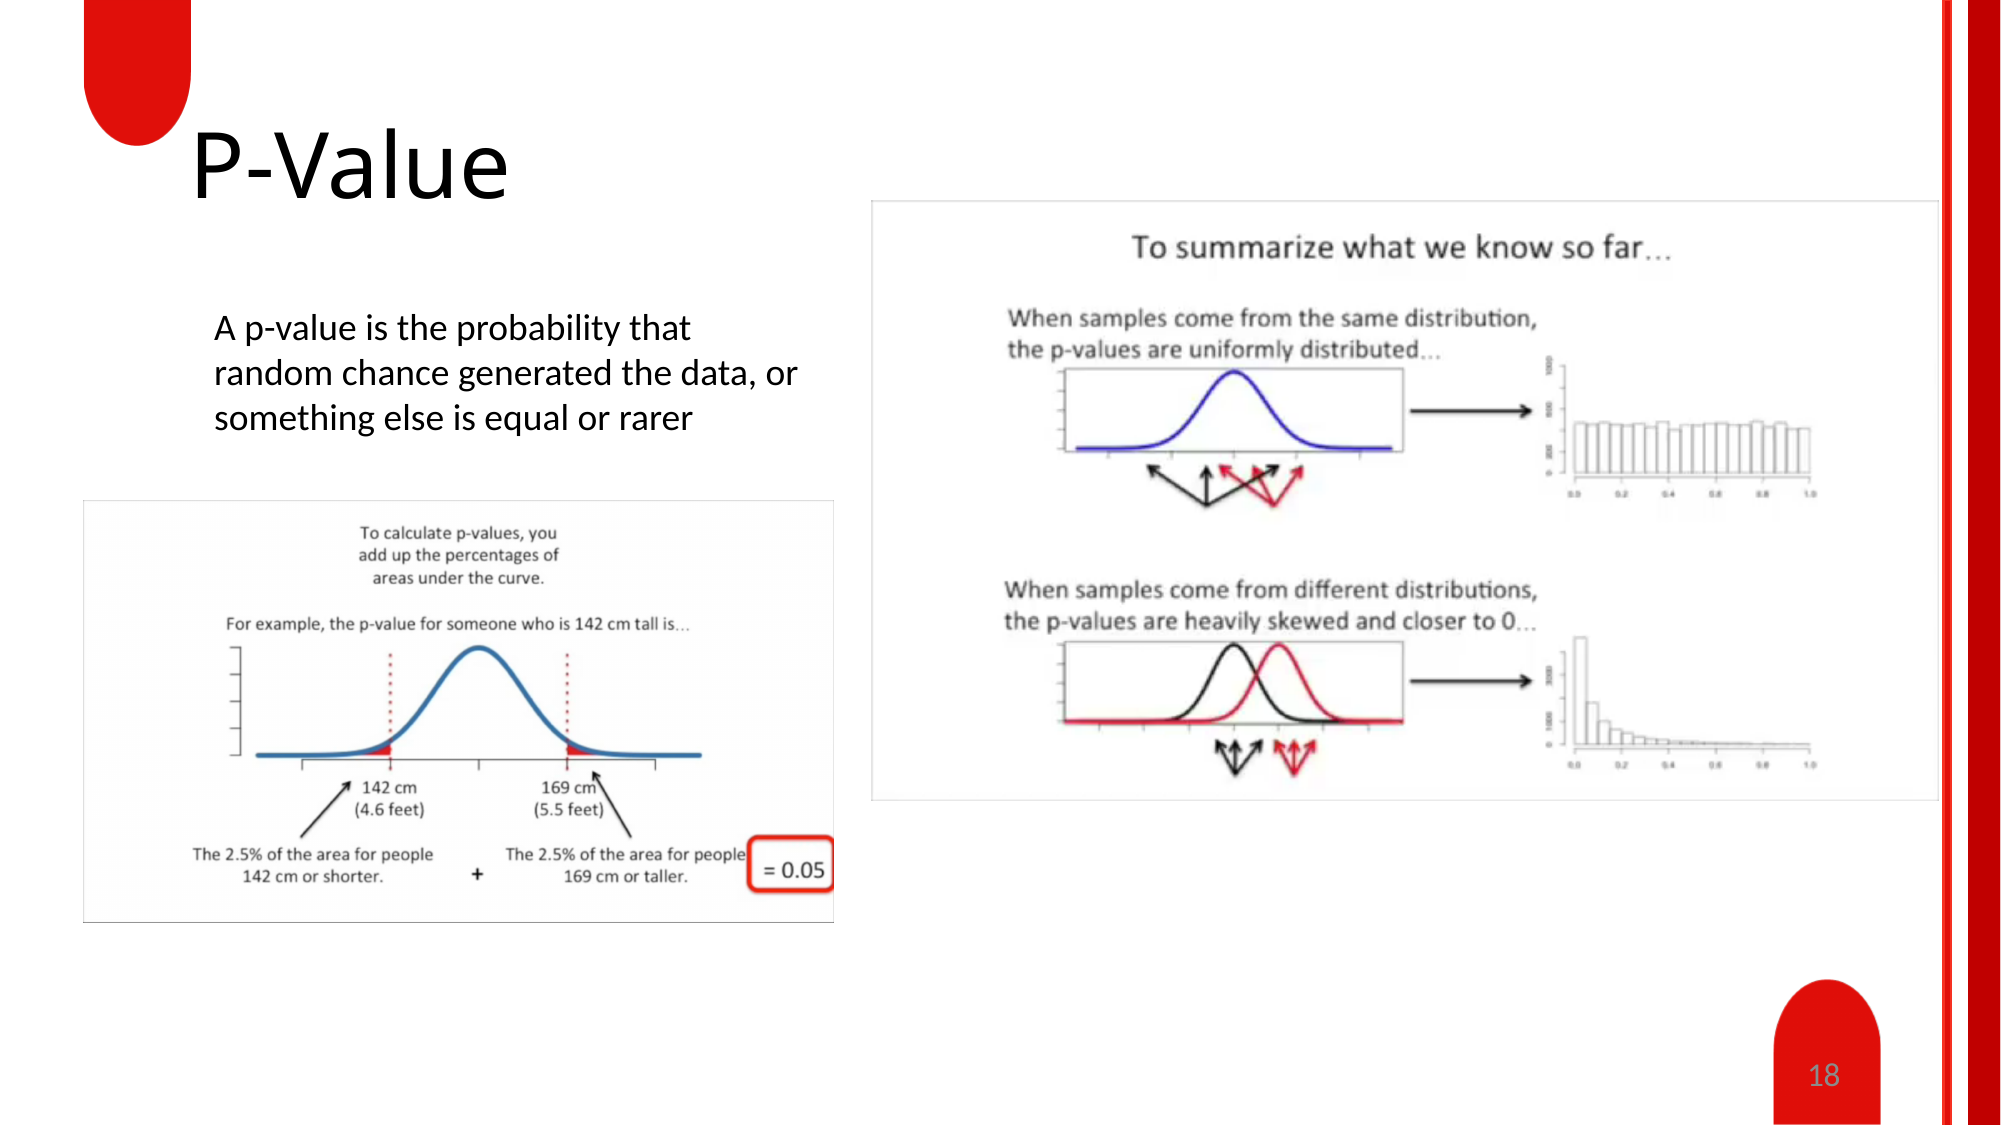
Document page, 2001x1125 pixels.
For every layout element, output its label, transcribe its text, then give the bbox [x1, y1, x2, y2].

picture [1774, 980, 1880, 1125]
picture [1968, 0, 2001, 1125]
title P-Value [174, 59, 1863, 278]
picture [871, 200, 1939, 801]
text_box A p-value is the probability that random chance generated the data, or something else is equal or rarer [199, 295, 834, 446]
picture [82, 500, 834, 923]
slide_number 18 [1405, 1042, 1856, 1103]
picture [83, 0, 191, 146]
